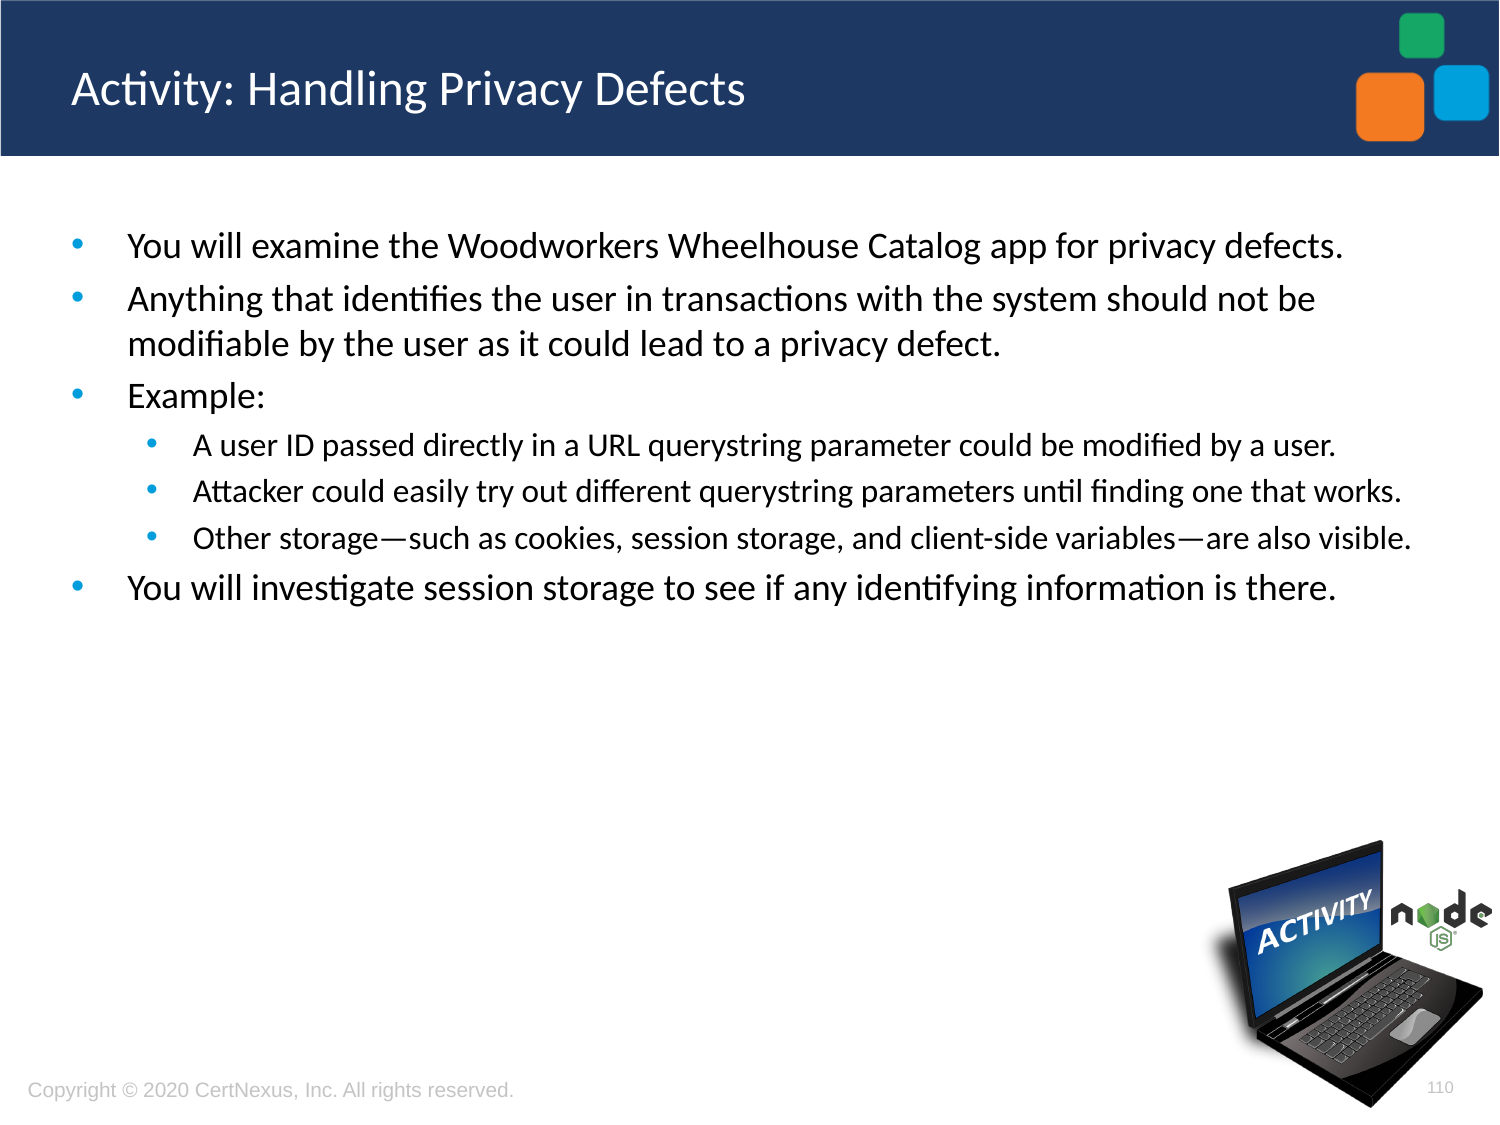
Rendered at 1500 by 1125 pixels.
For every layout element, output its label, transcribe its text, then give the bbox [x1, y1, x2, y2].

title Activity: Handling Privacy Defects [56, 16, 1350, 155]
list You will examine the Woodworkers Wheelhouse Catalog app for privacy defects. Anything that identifies the user in transactions with the system should not be modifiable by the user as it could lead to a privacy defect. Example: A user ID passed directly in a URL querystring parameter could be modified by a user. Attacker could easily try out different querystring parameters until finding one that works. Other storage—such as cookies, session storage, and client-side variables—are also visible. You will investigate session storage to see if any identifying information is there. [56, 213, 1444, 1021]
slide_number 110 [1118, 1057, 1469, 1118]
picture [1199, 839, 1492, 1108]
picture [0, 0, 1500, 156]
